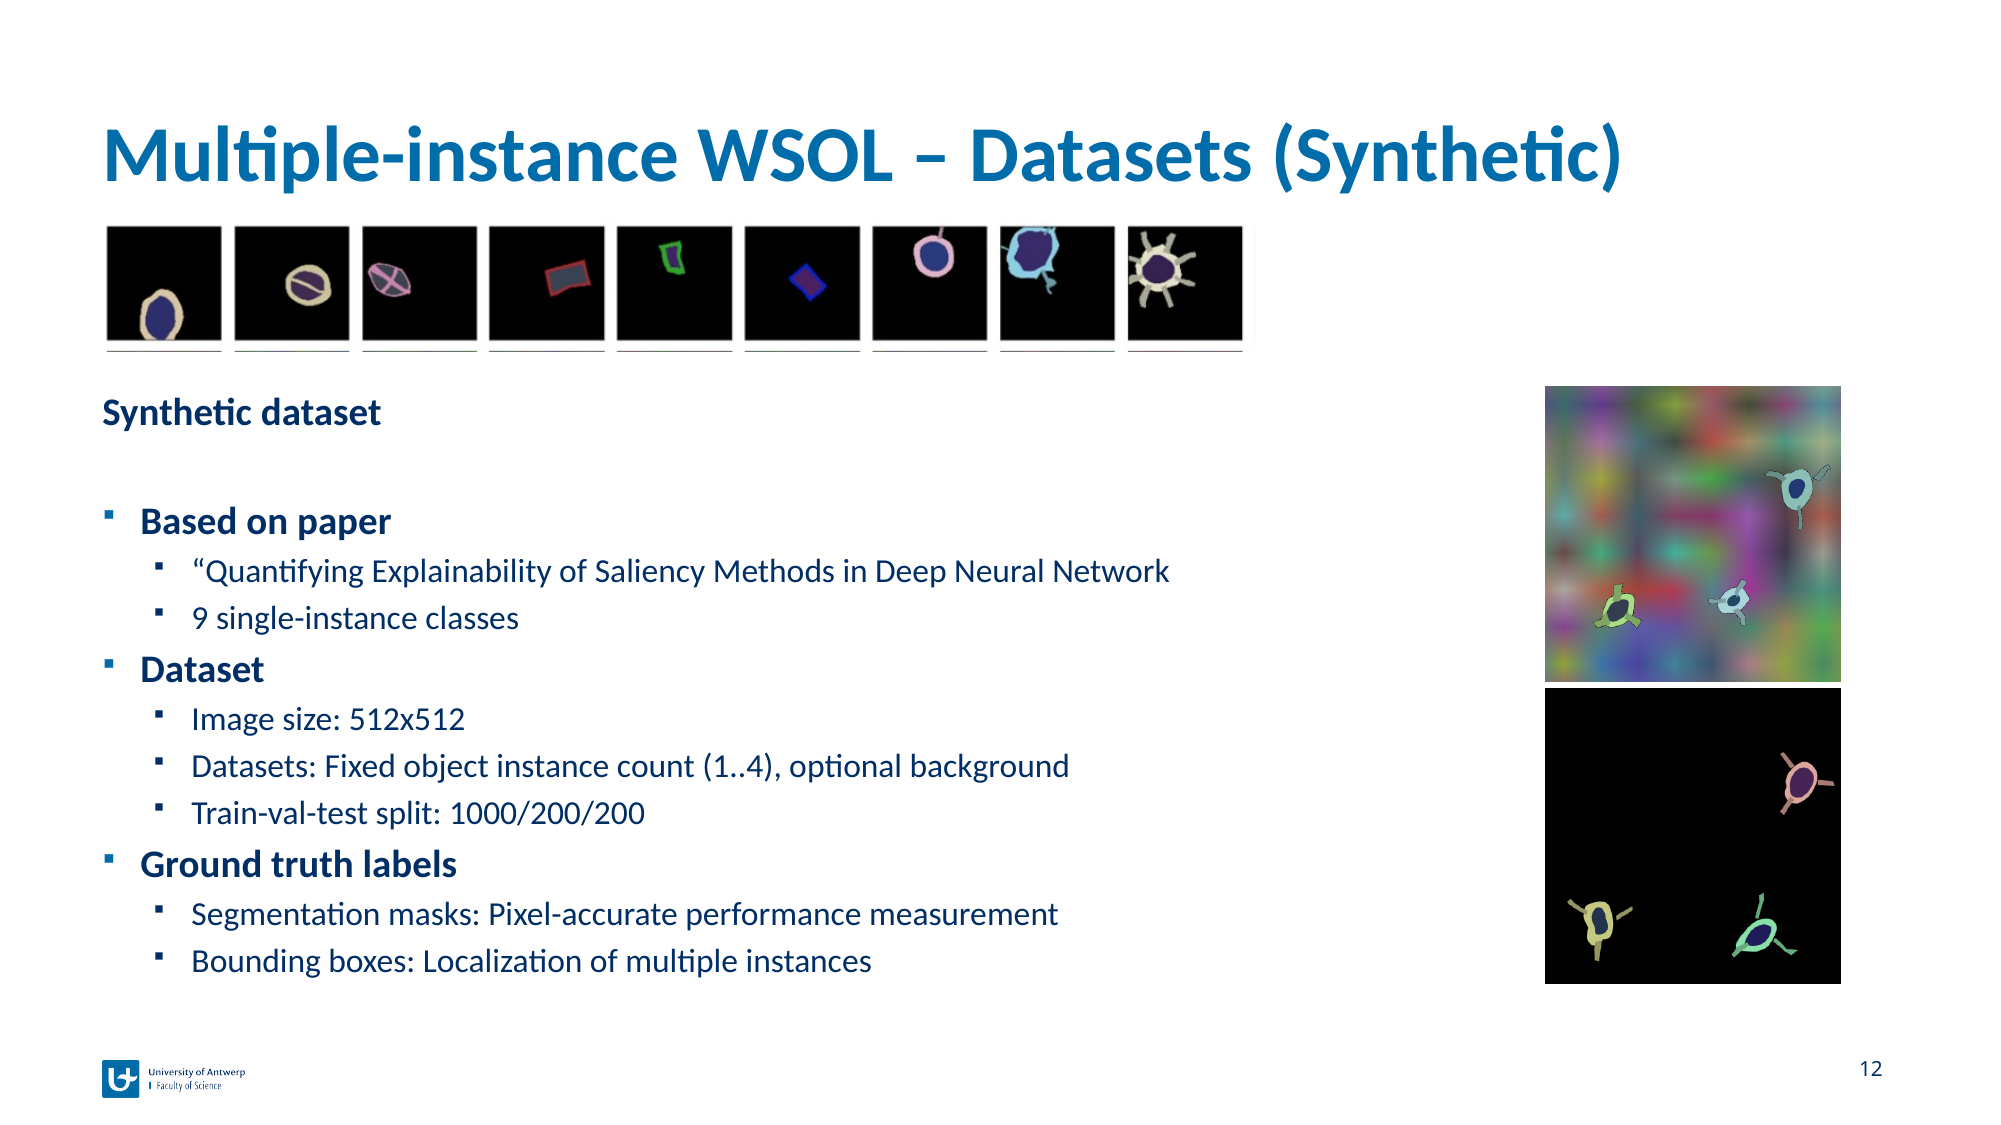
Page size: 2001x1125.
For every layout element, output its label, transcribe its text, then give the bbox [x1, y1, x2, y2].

slide_number 12 [1463, 1039, 1898, 1100]
list Synthetic dataset Based on paper “Quantifying Explainability of Saliency Methods in Deep Neural Network 9 single-instance classes Dataset Image size: 512x512 Datasets: Fixed object instance count (1..4), optional background Train-val-test split: 1000/200/200 Ground truth labels Segmentation masks: Pixel-accurate performance measurement Bounding boxes: Localization of multiple instances [102, 386, 1480, 984]
picture [102, 1060, 245, 1098]
title Multiple-instance WSOL – Datasets (Synthetic) [102, 101, 1898, 232]
picture [1545, 688, 1841, 984]
picture [1545, 386, 1841, 682]
picture [102, 221, 1255, 352]
